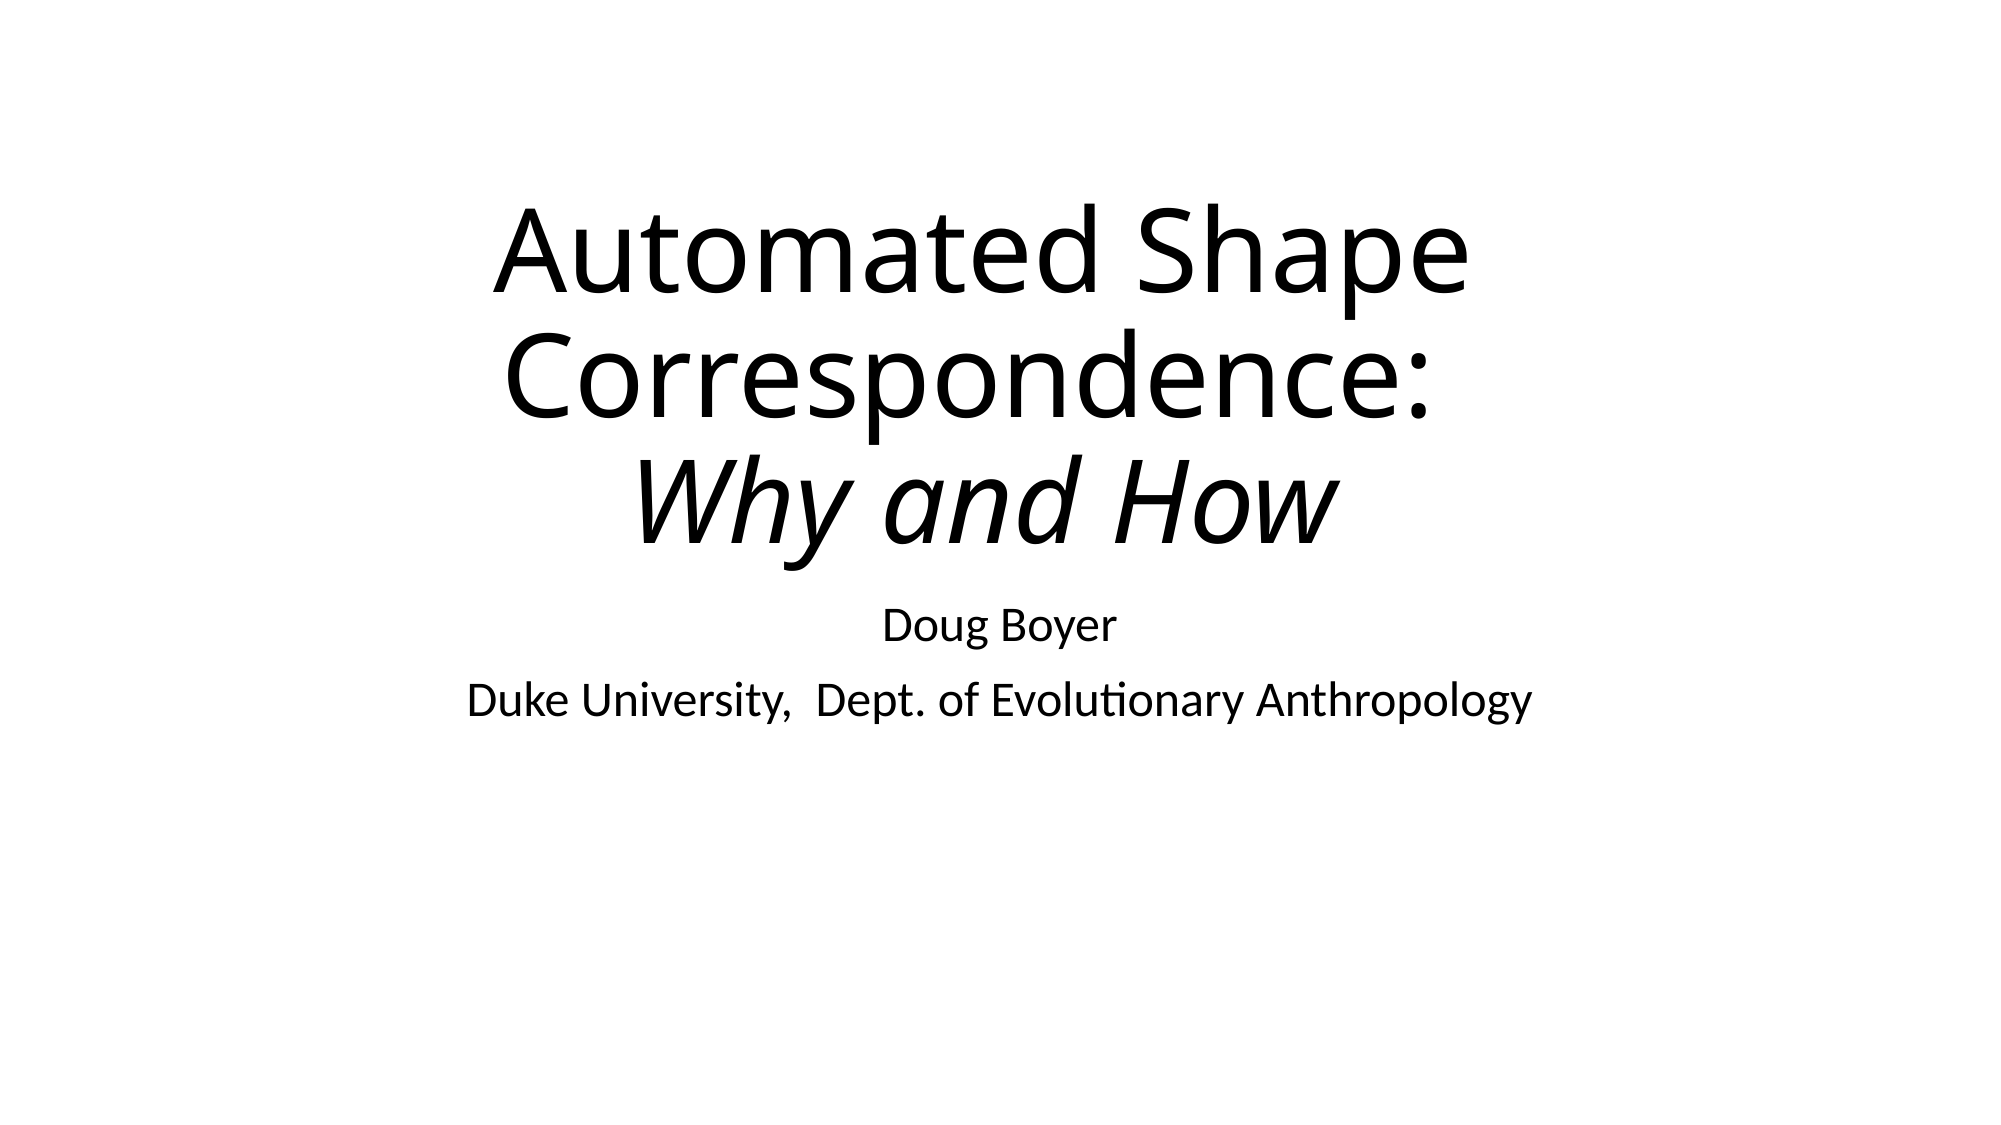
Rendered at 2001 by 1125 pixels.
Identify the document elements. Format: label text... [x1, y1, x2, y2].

title Automated Shape Correspondence: Why and How [117, 184, 1849, 576]
subtitle Doug Boyer Duke University, Dept. of Evolutionary Anthropology [249, 590, 1750, 863]
